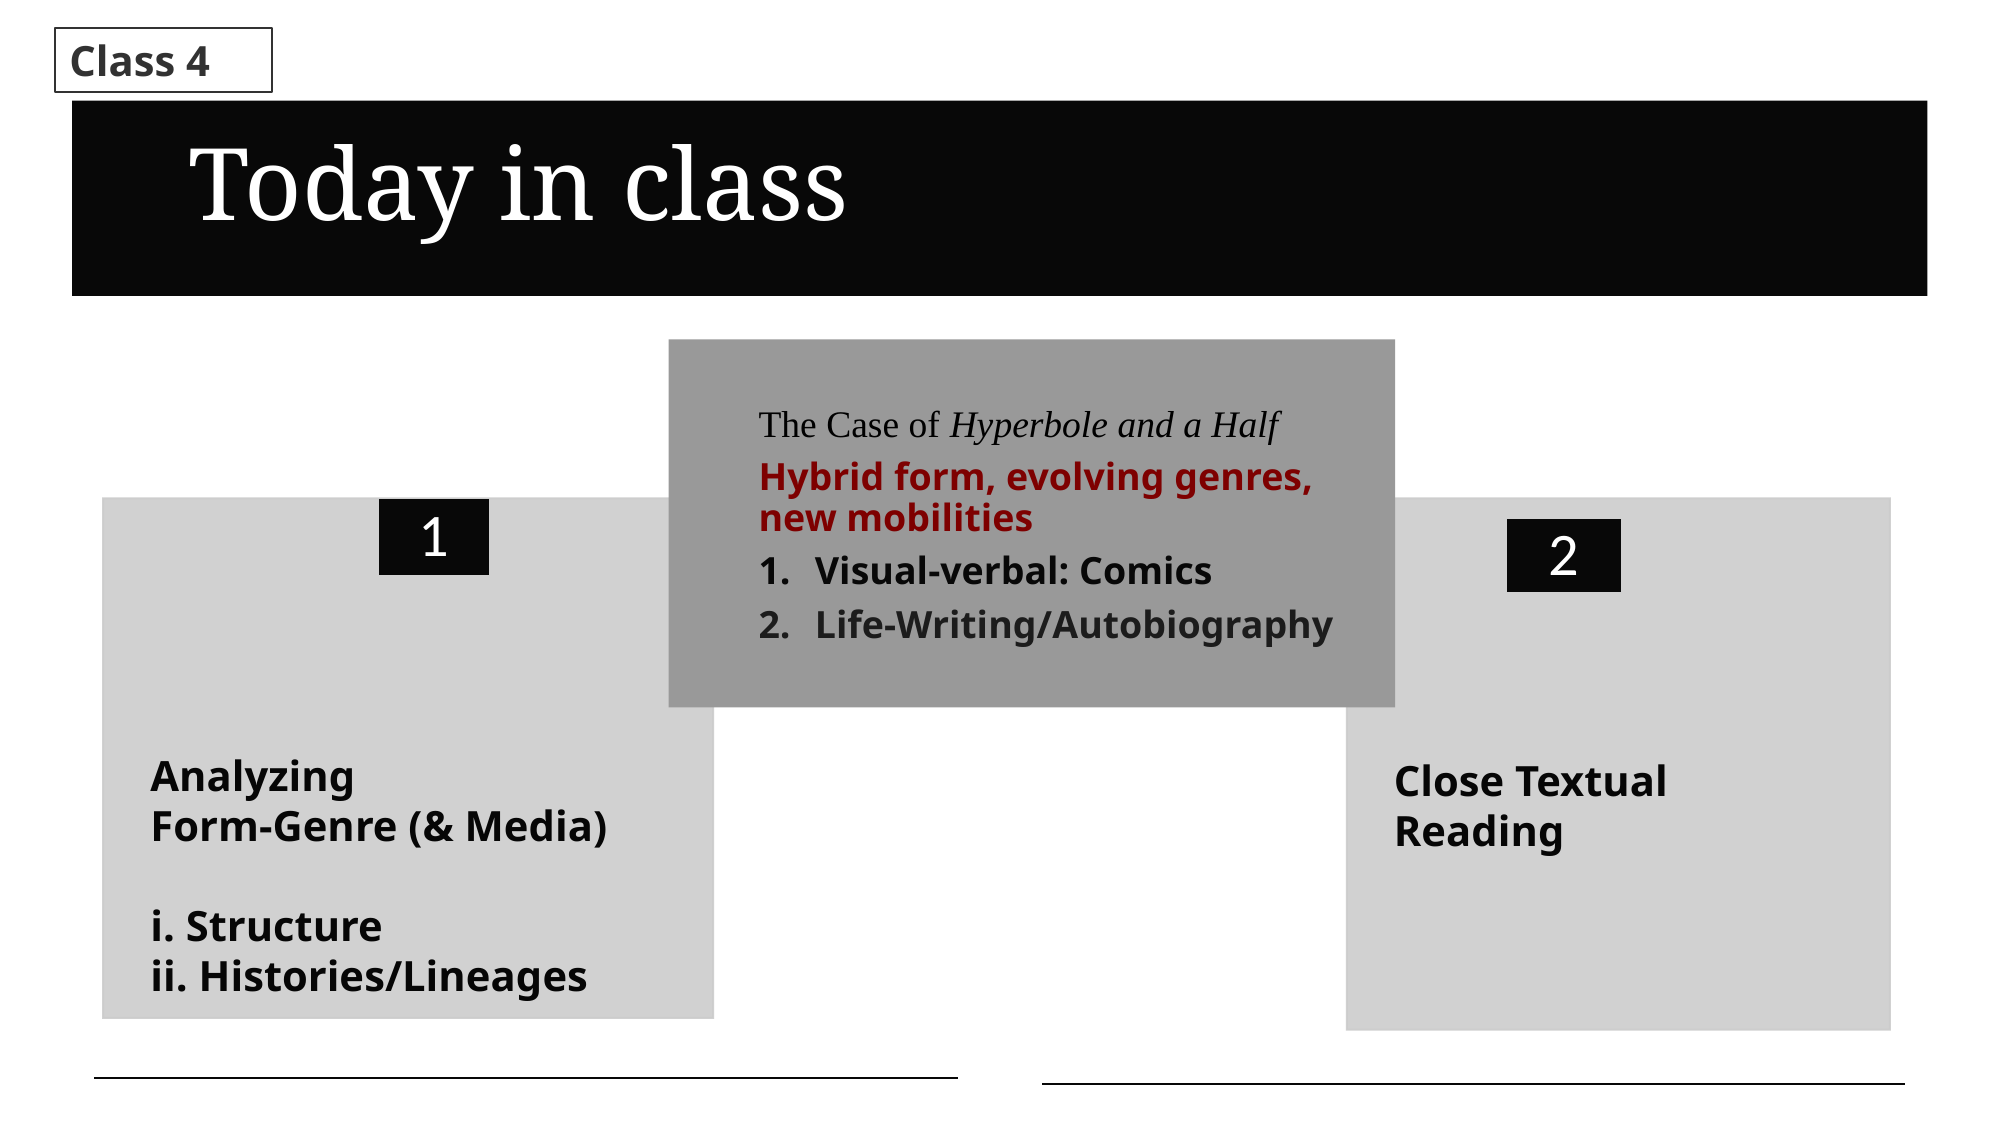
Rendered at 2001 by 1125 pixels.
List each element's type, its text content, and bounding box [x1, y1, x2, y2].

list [95, 498, 1905, 1102]
text_box The Case of Hyperbole and a Half Hybrid form, evolving genres, new mobilities Visual-verbal: Comics Life-Writing/Autobiography [668, 339, 1396, 498]
title Today in class [95, 126, 1905, 260]
text_box Class 4 [54, 27, 272, 93]
